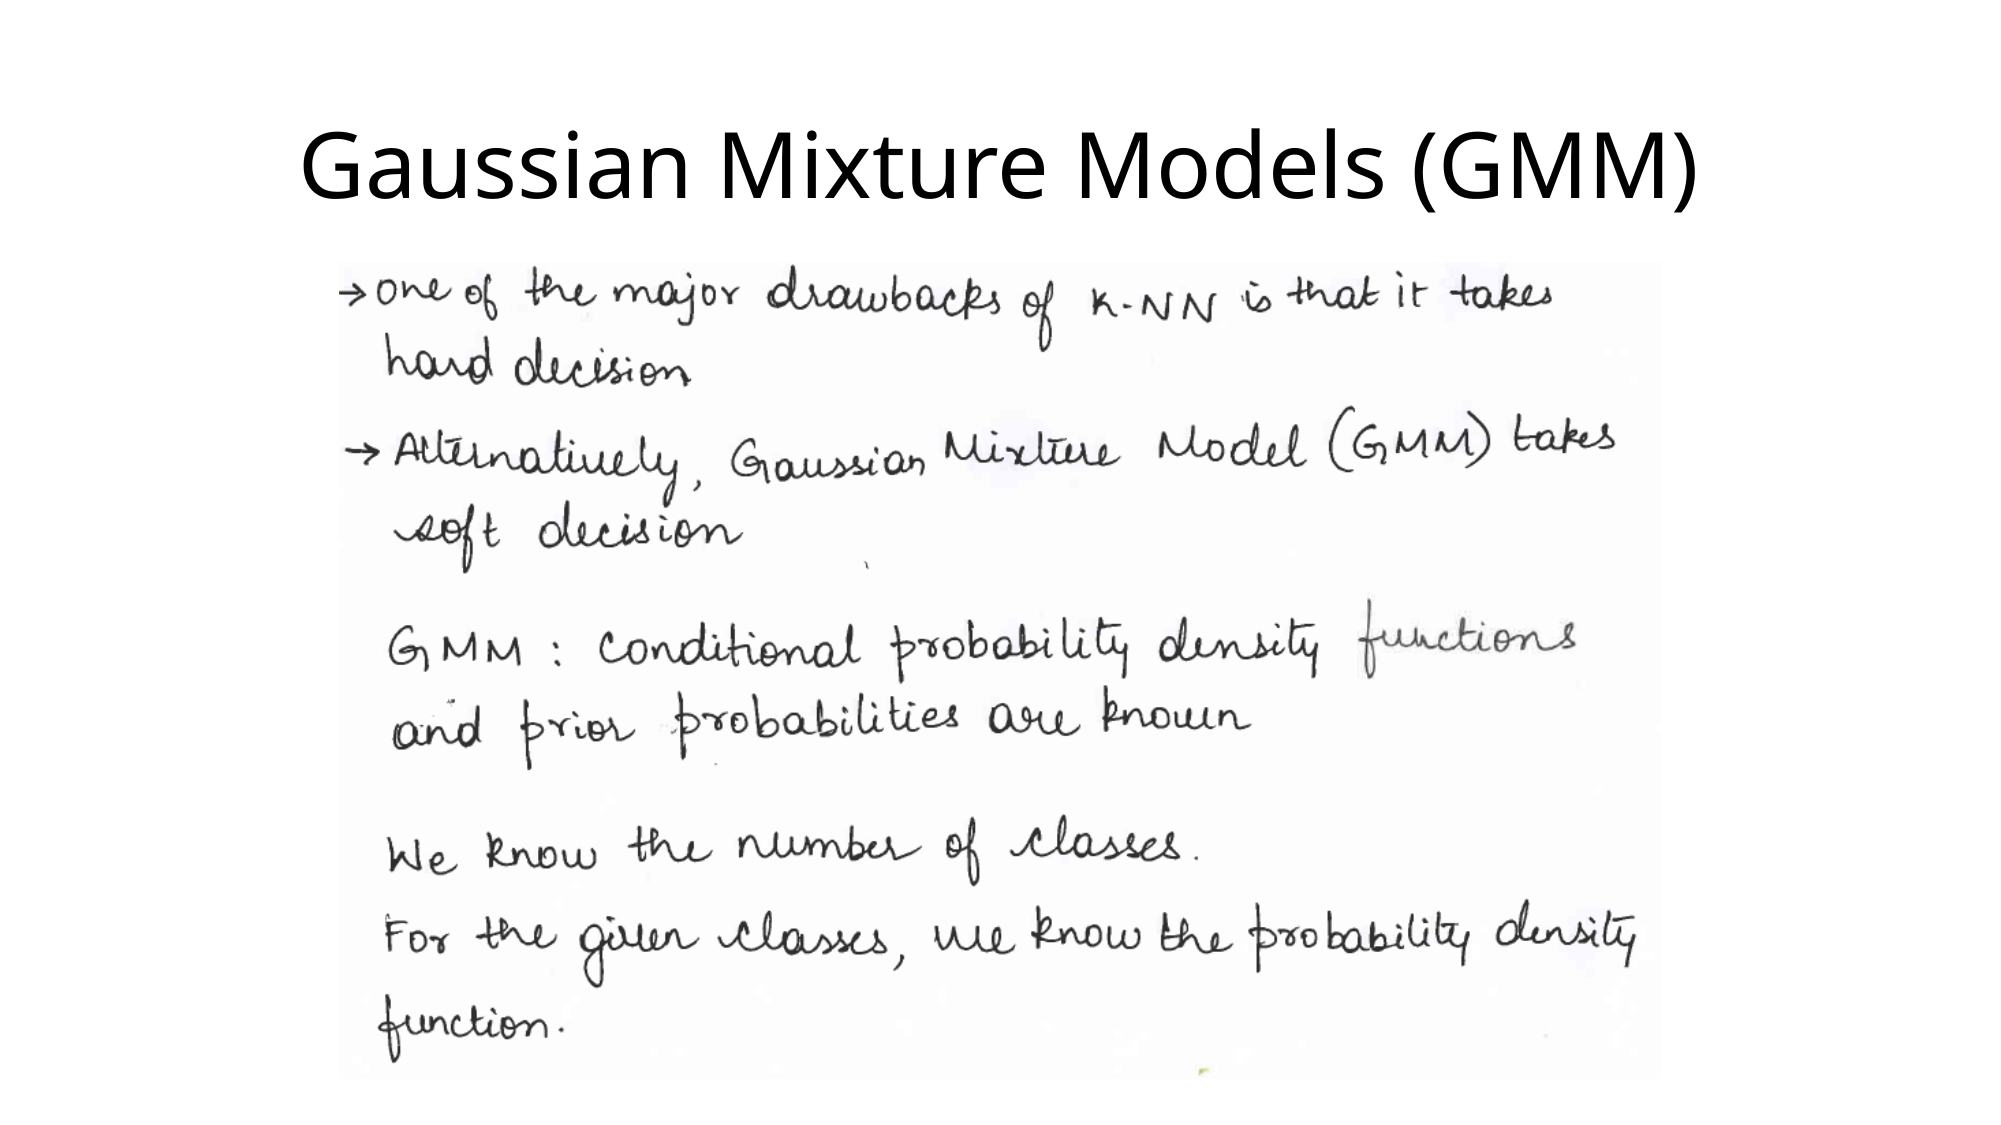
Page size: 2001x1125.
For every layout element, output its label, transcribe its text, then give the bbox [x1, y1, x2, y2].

picture [339, 262, 1661, 1079]
title Gaussian Mixture Models (GMM) [137, 59, 1863, 278]
